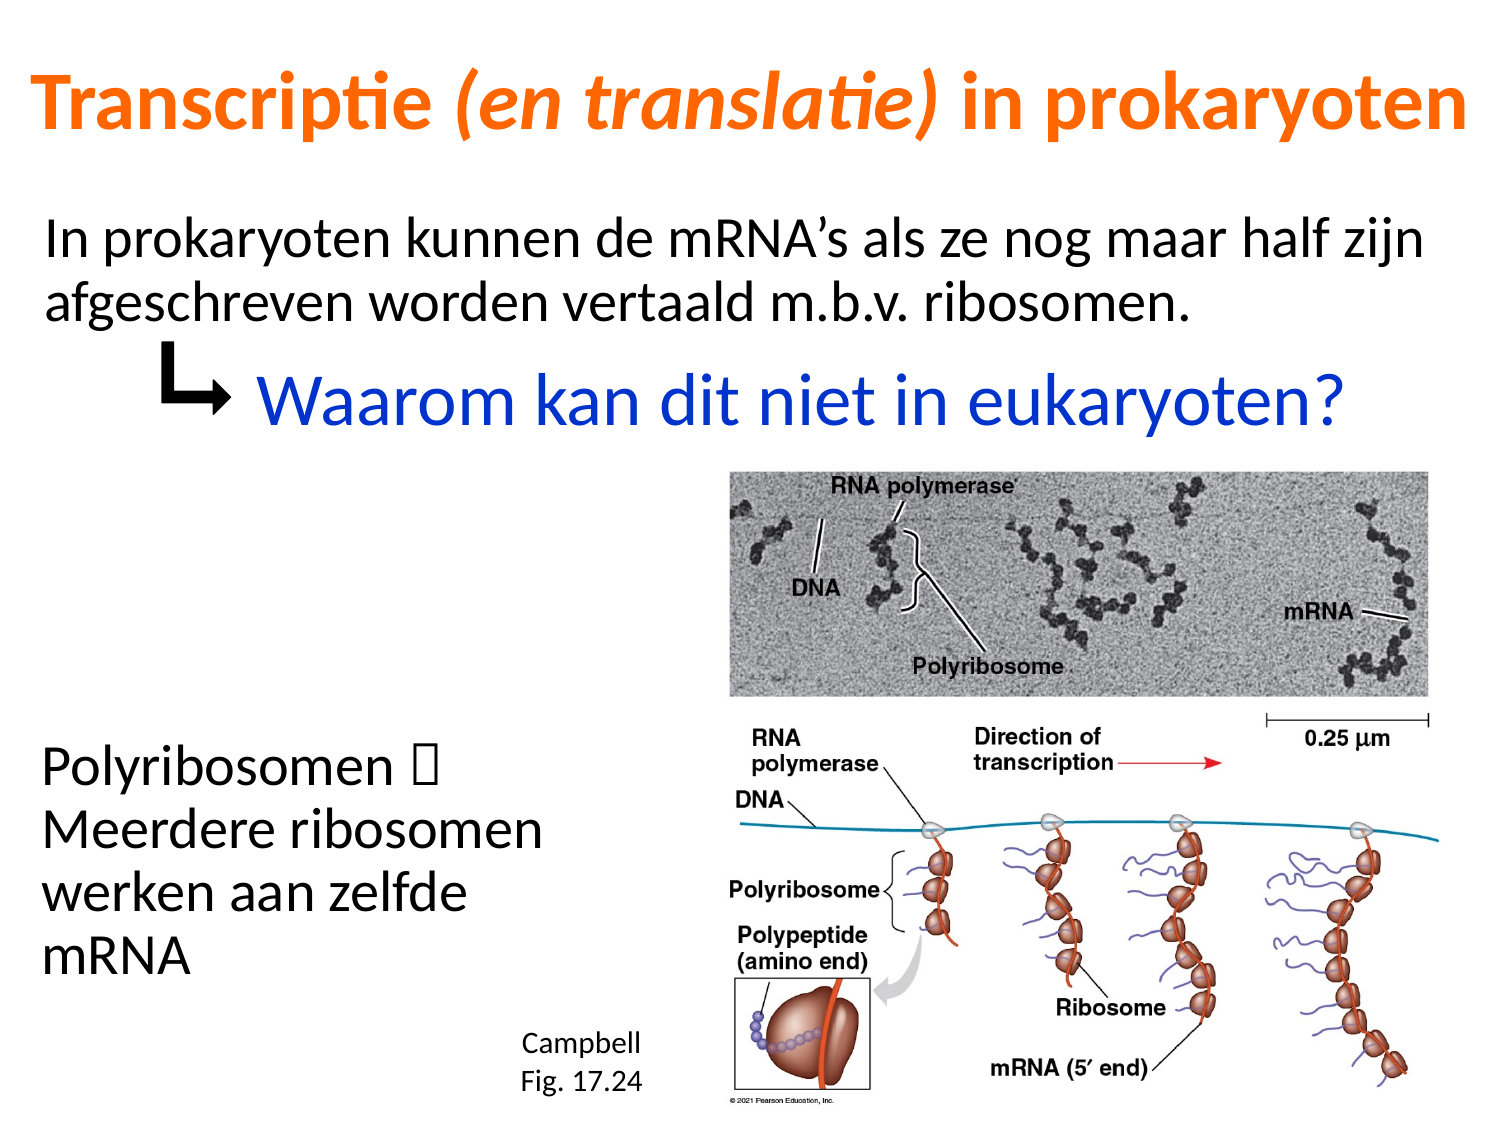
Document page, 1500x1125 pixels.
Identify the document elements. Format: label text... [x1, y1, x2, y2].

text_box In prokaryoten kunnen de mRNA’s als ze nog maar half zijn afgeschreven worden vertaald m.b.v. ribosomen. [29, 200, 1448, 341]
text_box Waarom kan dit niet in eukaryoten? [242, 342, 1459, 448]
text_box [162, 342, 231, 415]
text_box Campbell Fig. 17.24 [493, 1014, 671, 1105]
text_box Transcriptie (en translatie) in prokaryoten [0, 19, 1500, 173]
picture [726, 467, 1443, 1107]
text_box Polyribosomen  Meerdere ribosomen werken aan zelfde mRNA [26, 727, 582, 995]
